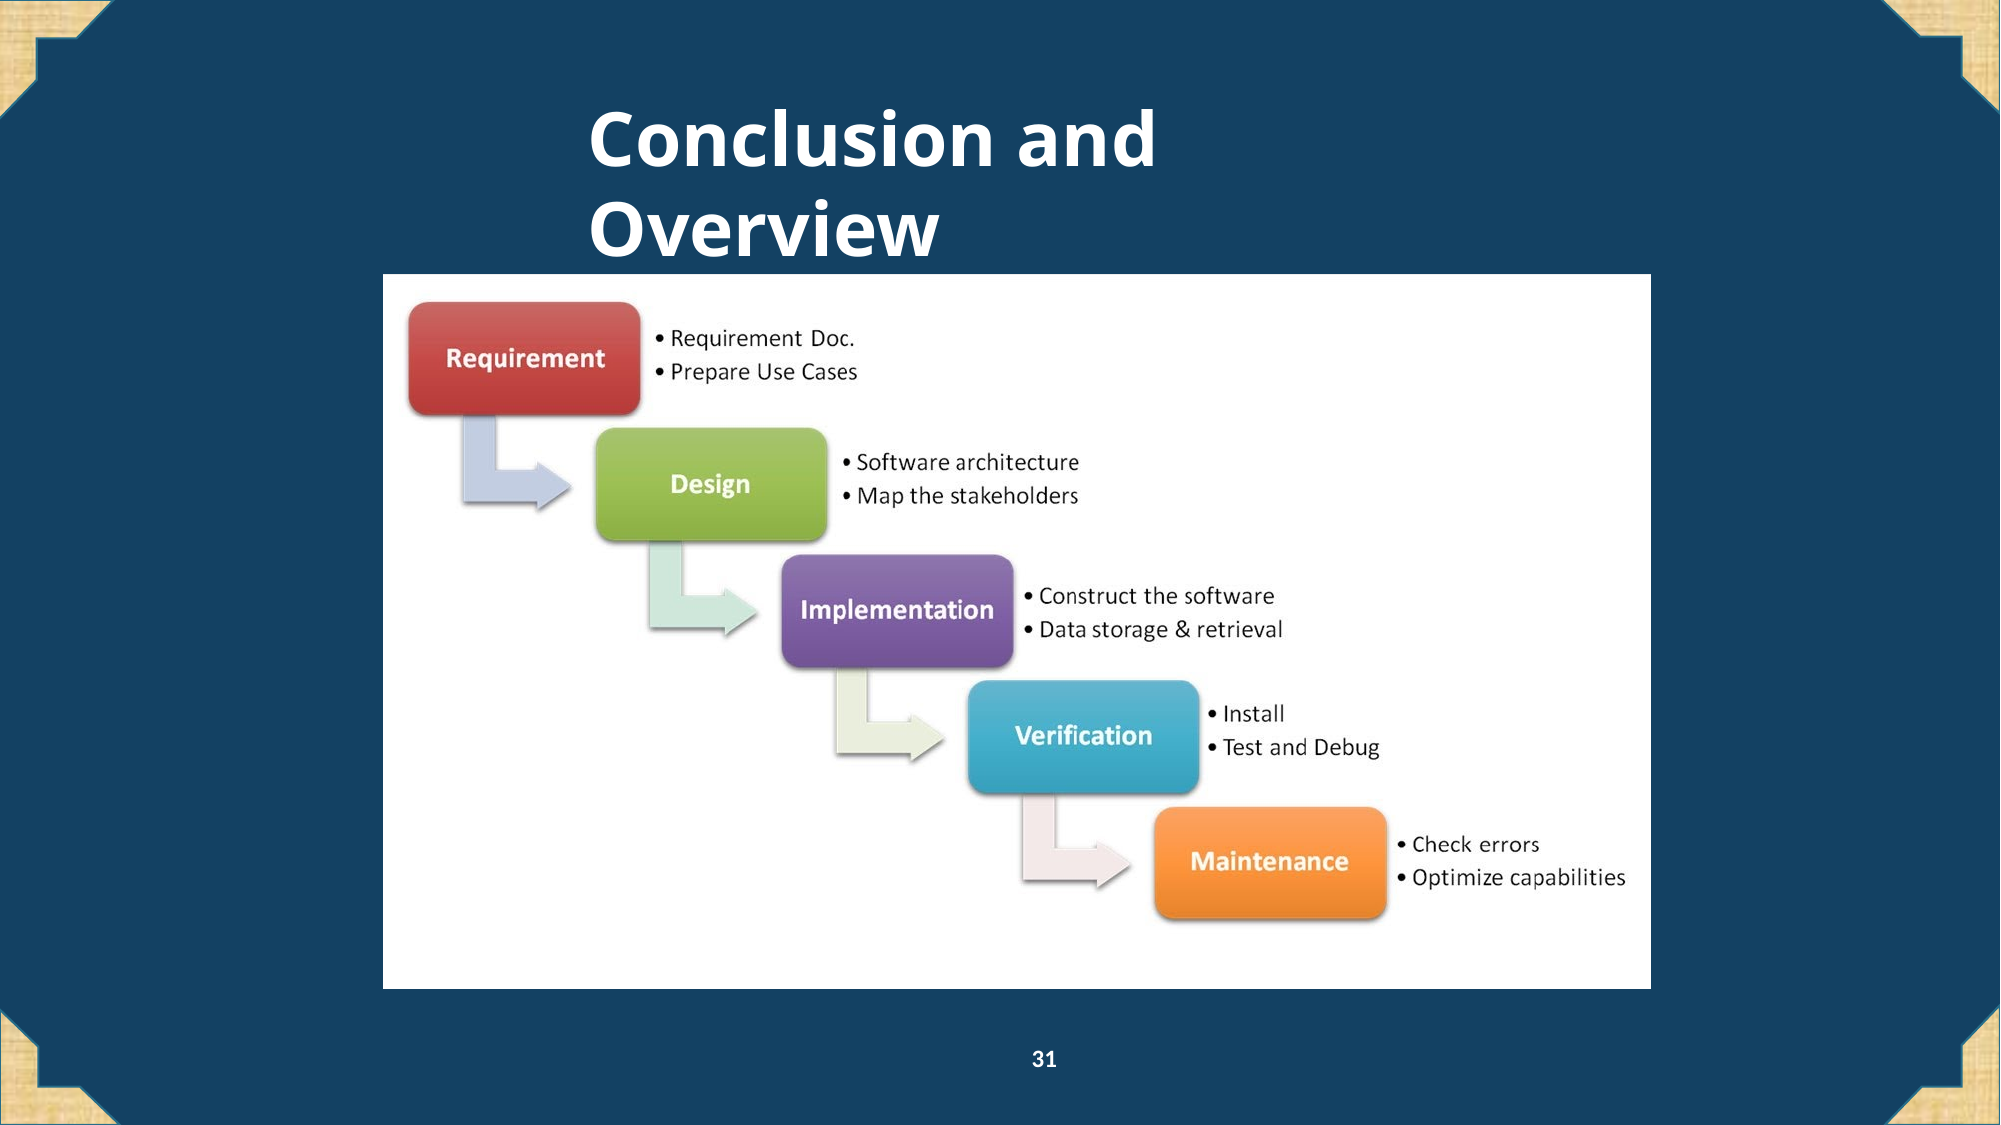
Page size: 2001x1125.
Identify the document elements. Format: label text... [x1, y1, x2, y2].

text_box [1880, 0, 2000, 115]
picture [382, 274, 1651, 989]
text_box [0, 1008, 122, 1125]
text_box Conclusion and Overview [572, 84, 1512, 274]
text_box [1883, 1003, 2000, 1125]
text_box [0, 0, 116, 120]
text_box 31 [1016, 1034, 1104, 1080]
